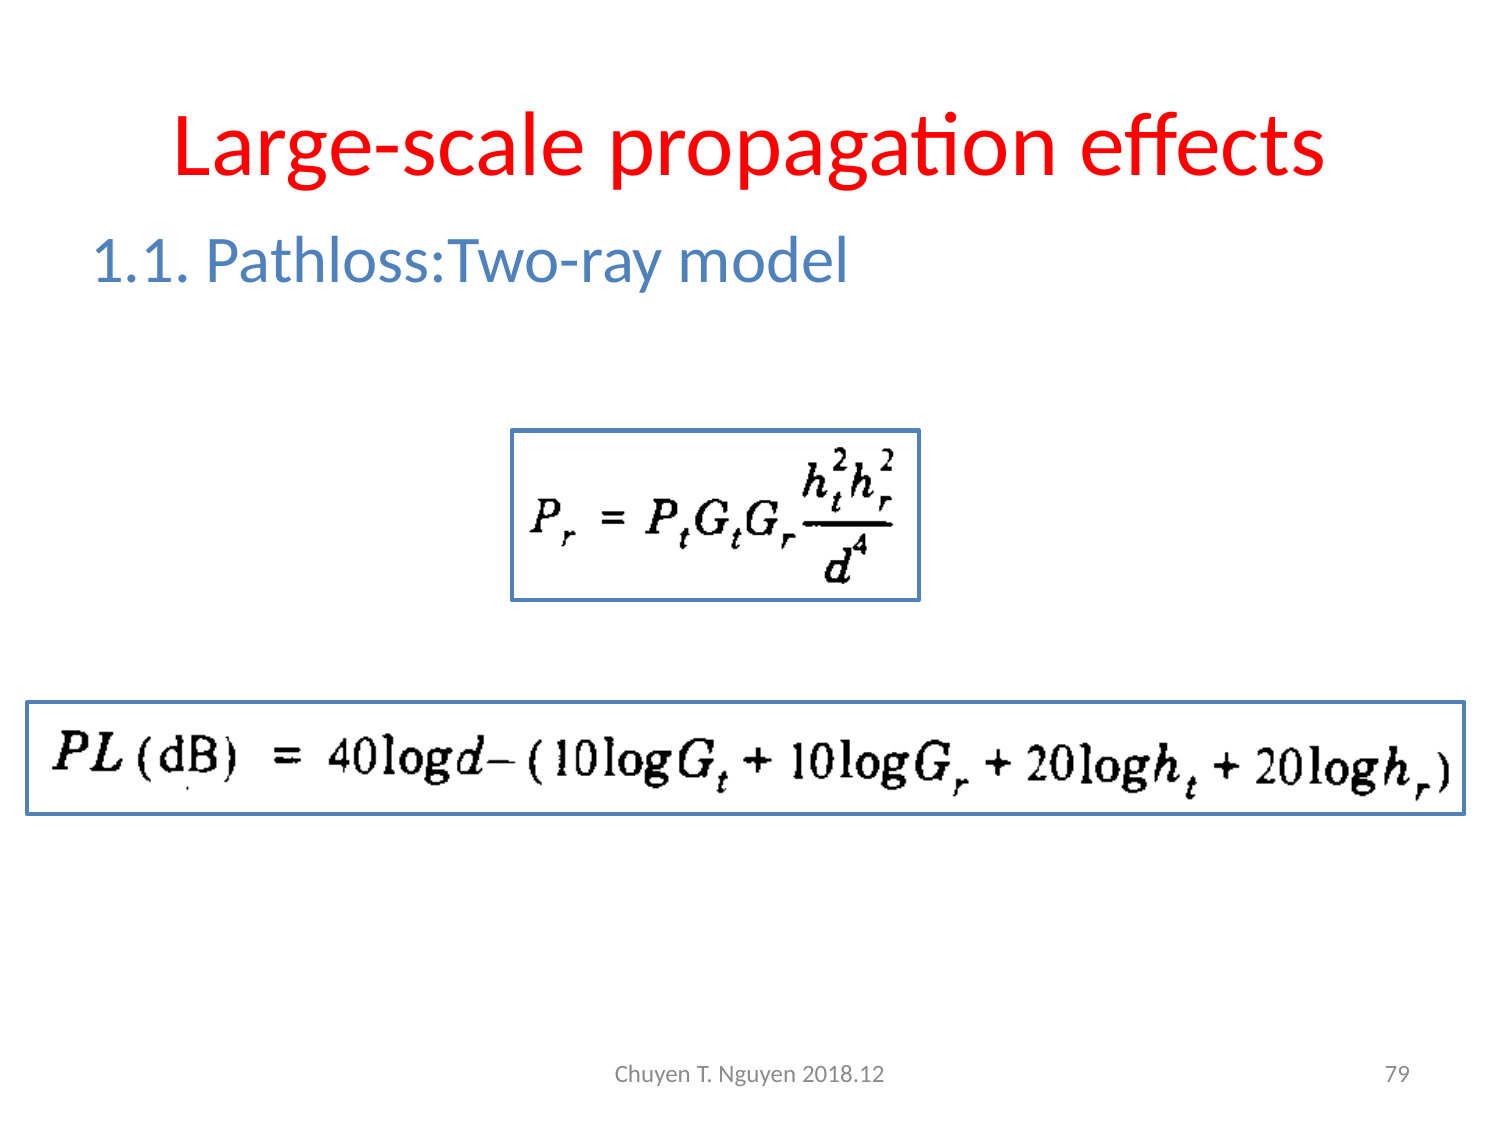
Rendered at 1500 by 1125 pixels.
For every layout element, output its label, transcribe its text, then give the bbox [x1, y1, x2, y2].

title Large-scale propagation effects [75, 45, 1425, 208]
slide_number 79 [1074, 1042, 1425, 1103]
footer Chuyen T. Nguyen 2018.12 [512, 1042, 988, 1103]
list 1.1. Pathloss:Two-ray model [75, 208, 1471, 1043]
picture [29, 703, 1463, 813]
picture [513, 432, 917, 599]
